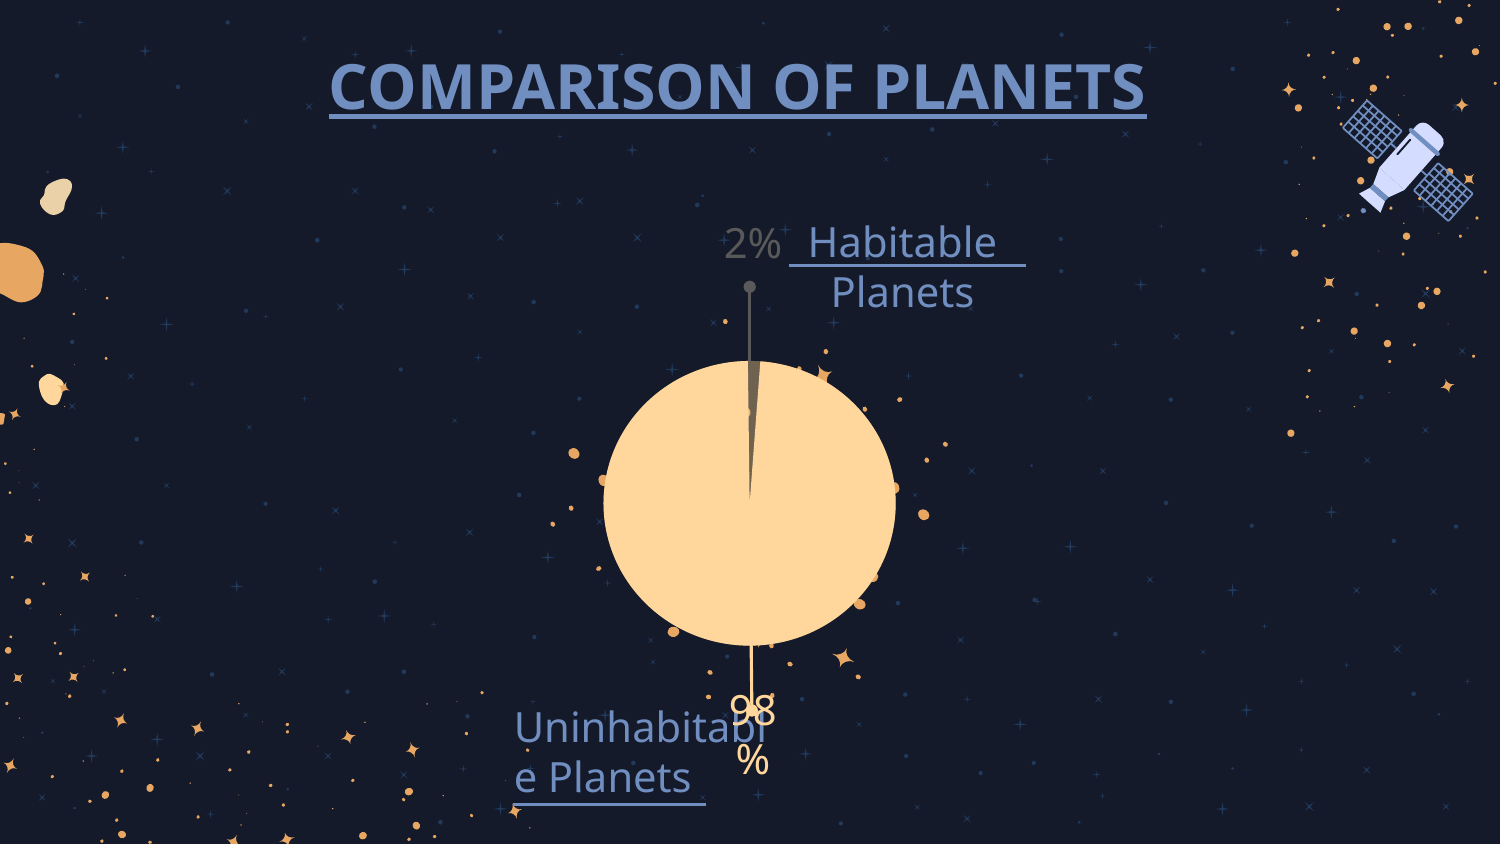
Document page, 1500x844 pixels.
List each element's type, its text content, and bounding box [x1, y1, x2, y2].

text_box Uninhabitable Planets [498, 728, 786, 796]
text_box 2% [697, 210, 809, 262]
title COMPARISON OF PLANETS [104, 37, 1371, 132]
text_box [500, 263, 1000, 720]
text_box 98% [697, 729, 809, 765]
text_box Habitable Planets [809, 215, 1087, 267]
